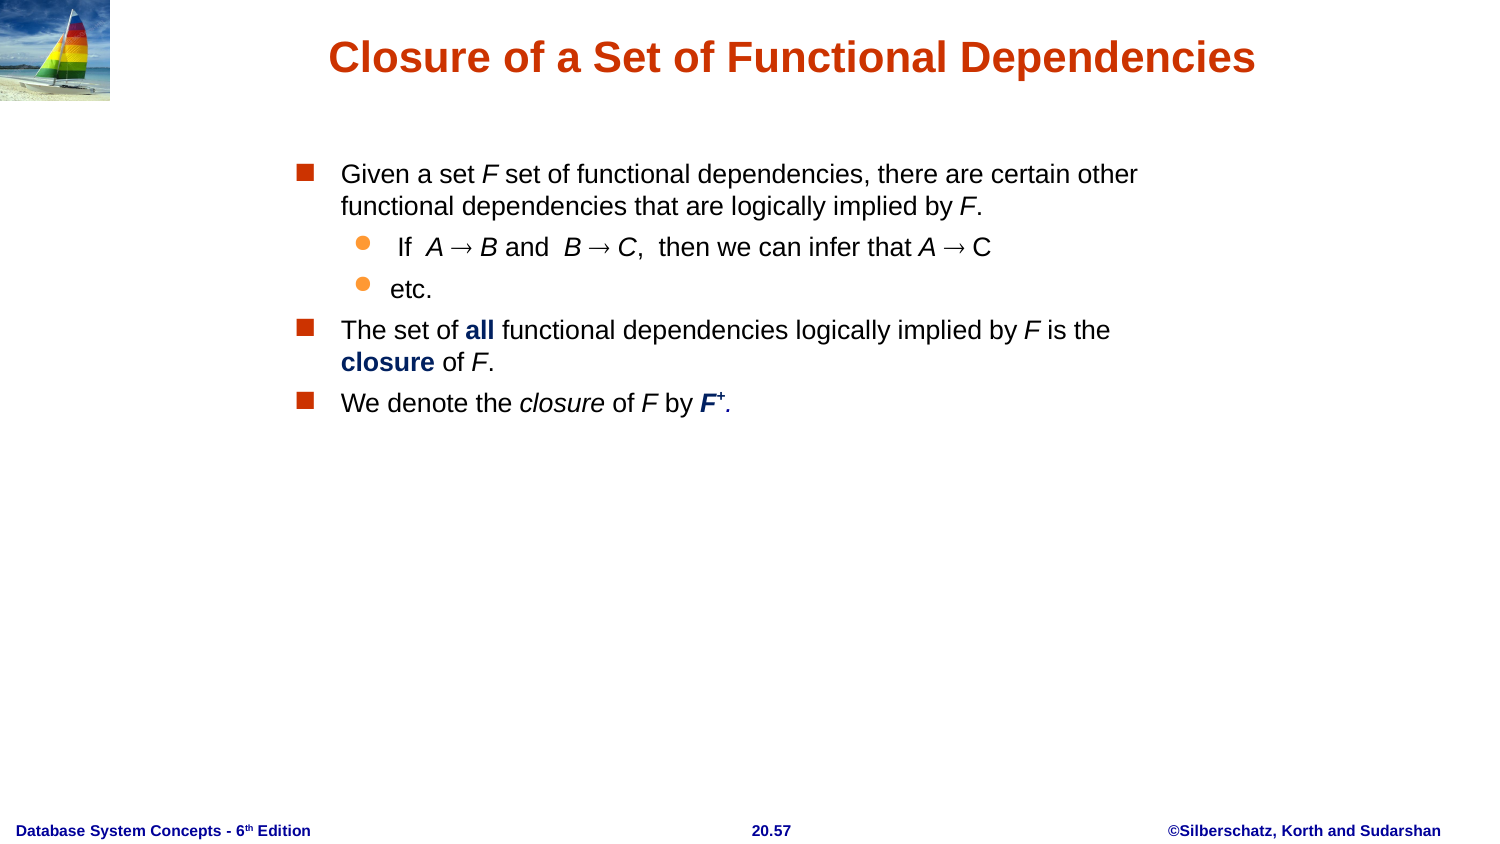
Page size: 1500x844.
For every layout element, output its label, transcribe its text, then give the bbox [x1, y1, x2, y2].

list Given a set F set of functional dependencies, there are certain other functional dependencies that are logically implied by F. If A  B and B  C, then we can infer that A  C etc. The set of all functional dependencies logically implied by F is the closure of F. We denote the closure of F by F+. [283, 149, 1213, 485]
picture [0, 0, 110, 101]
title Closure of a Set of Functional Dependencies [304, 32, 1281, 90]
